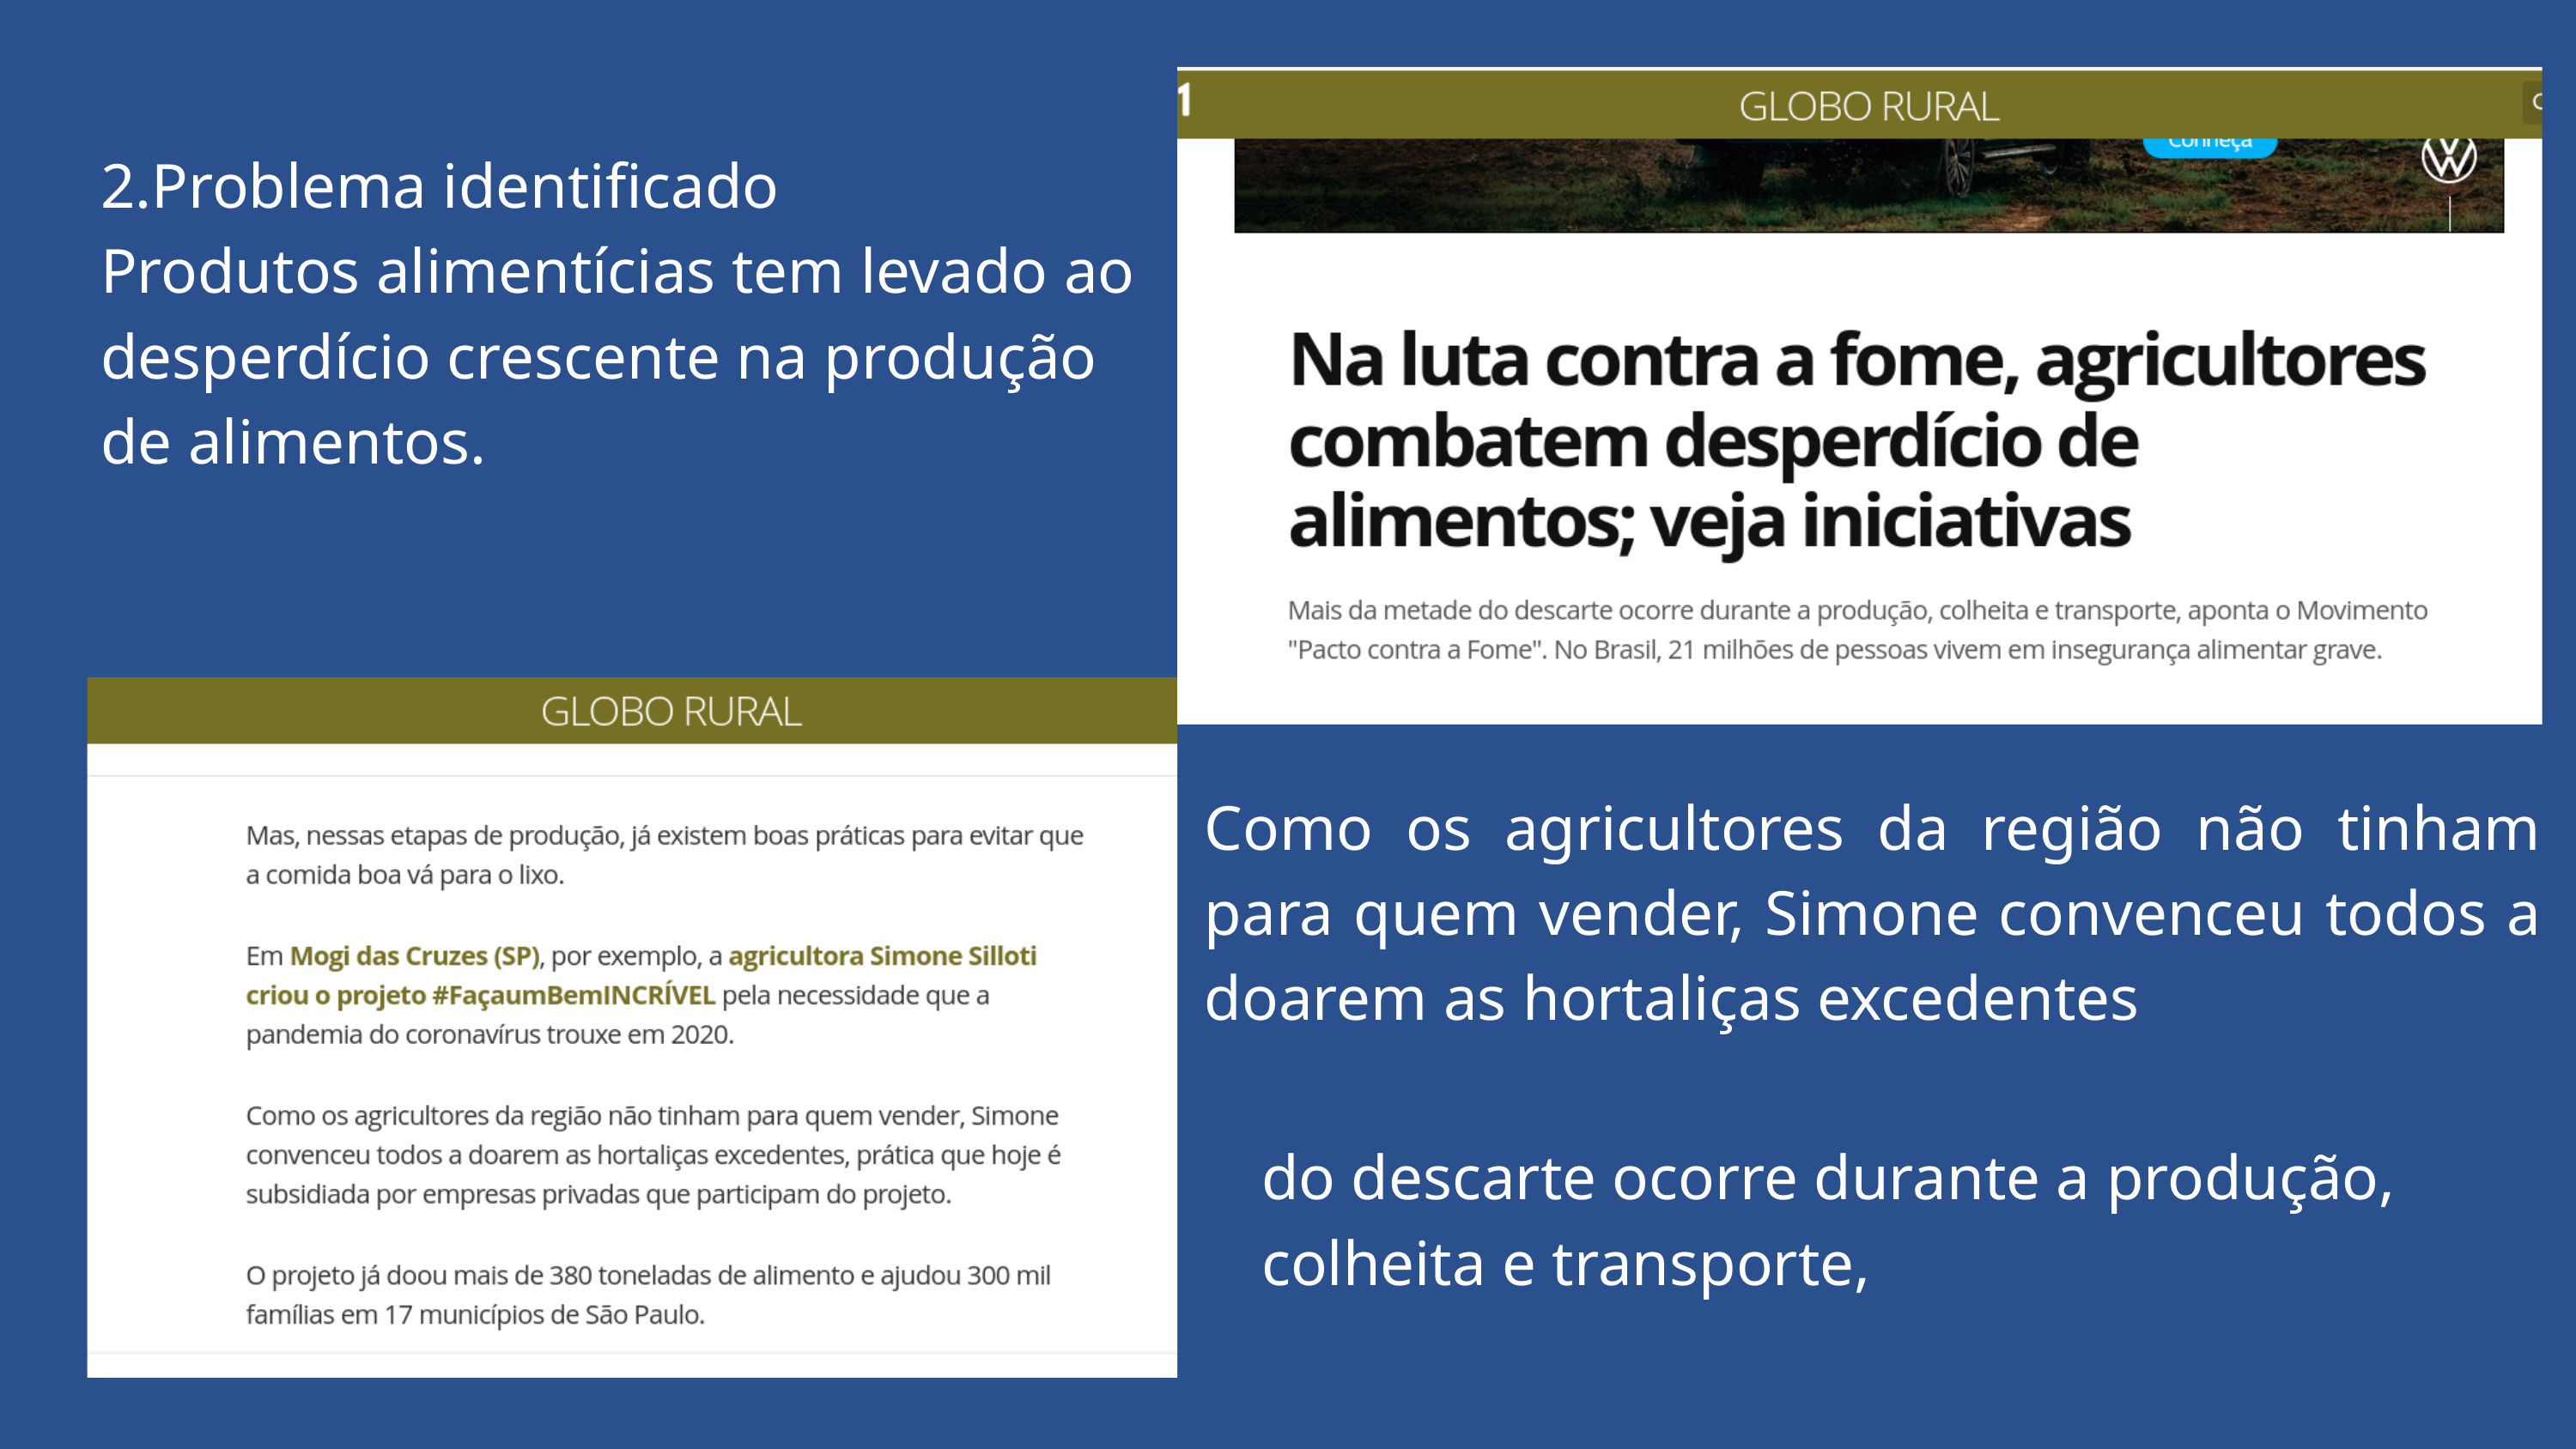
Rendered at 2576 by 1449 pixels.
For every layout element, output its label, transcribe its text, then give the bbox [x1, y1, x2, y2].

text_box Como os agricultores da região não tinham para quem vender, Simone convenceu todos a doarem as hortaliças excedentes [1204, 777, 2543, 1033]
text_box 2.Problema identificado Produtos alimentícias tem levado ao desperdício crescente na produção de alimentos. [100, 135, 1178, 476]
text_box do descarte ocorre durante a produção, colheita e transporte, [1261, 1126, 2402, 1383]
text_box [1177, 67, 2543, 724]
text_box [87, 677, 1178, 1379]
